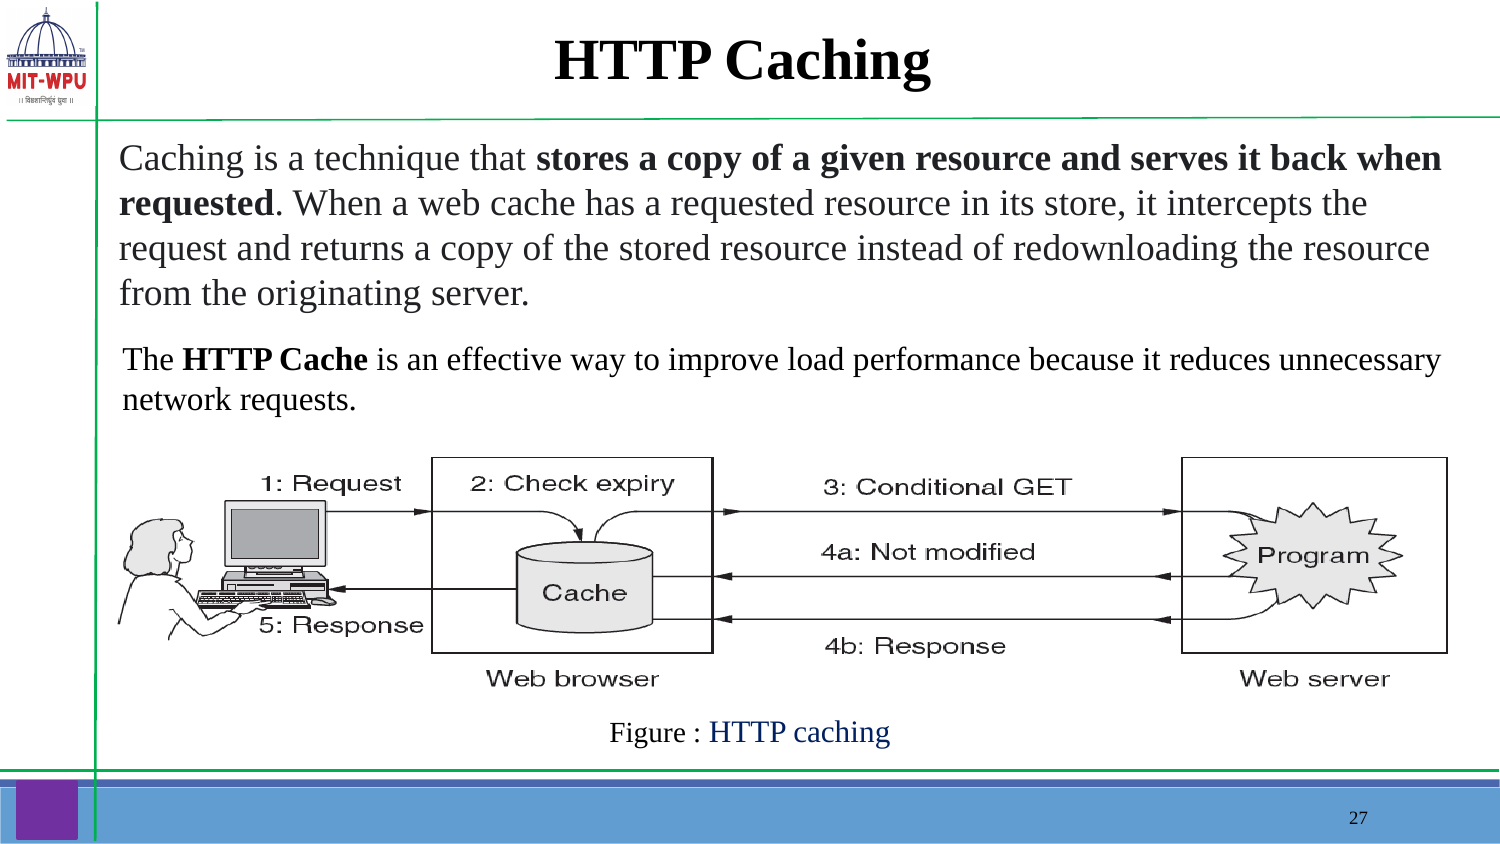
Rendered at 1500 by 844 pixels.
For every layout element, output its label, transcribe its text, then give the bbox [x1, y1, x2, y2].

picture [107, 446, 1463, 697]
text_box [6, 116, 89, 121]
text_box Caching is a technique that stores a copy of a given resource and serves it back when requested. When a web cache has a requested resource in its store, it intercepts the request and returns a copy of the stored resource instead of redownloading the resource from the originating server. [103, 130, 1489, 321]
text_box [94, 111, 98, 770]
text_box Figure : HTTP caching [108, 704, 1392, 764]
title HTTP Caching [116, 7, 1354, 99]
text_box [102, 116, 1500, 121]
slide_number ‹#› [1218, 794, 1380, 840]
text_box [17, 782, 76, 839]
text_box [94, 780, 98, 842]
text_box The HTTP Cache is an effective way to improve load performance because it reduces unnecessary network requests. [107, 330, 1499, 425]
picture [6, 7, 96, 106]
